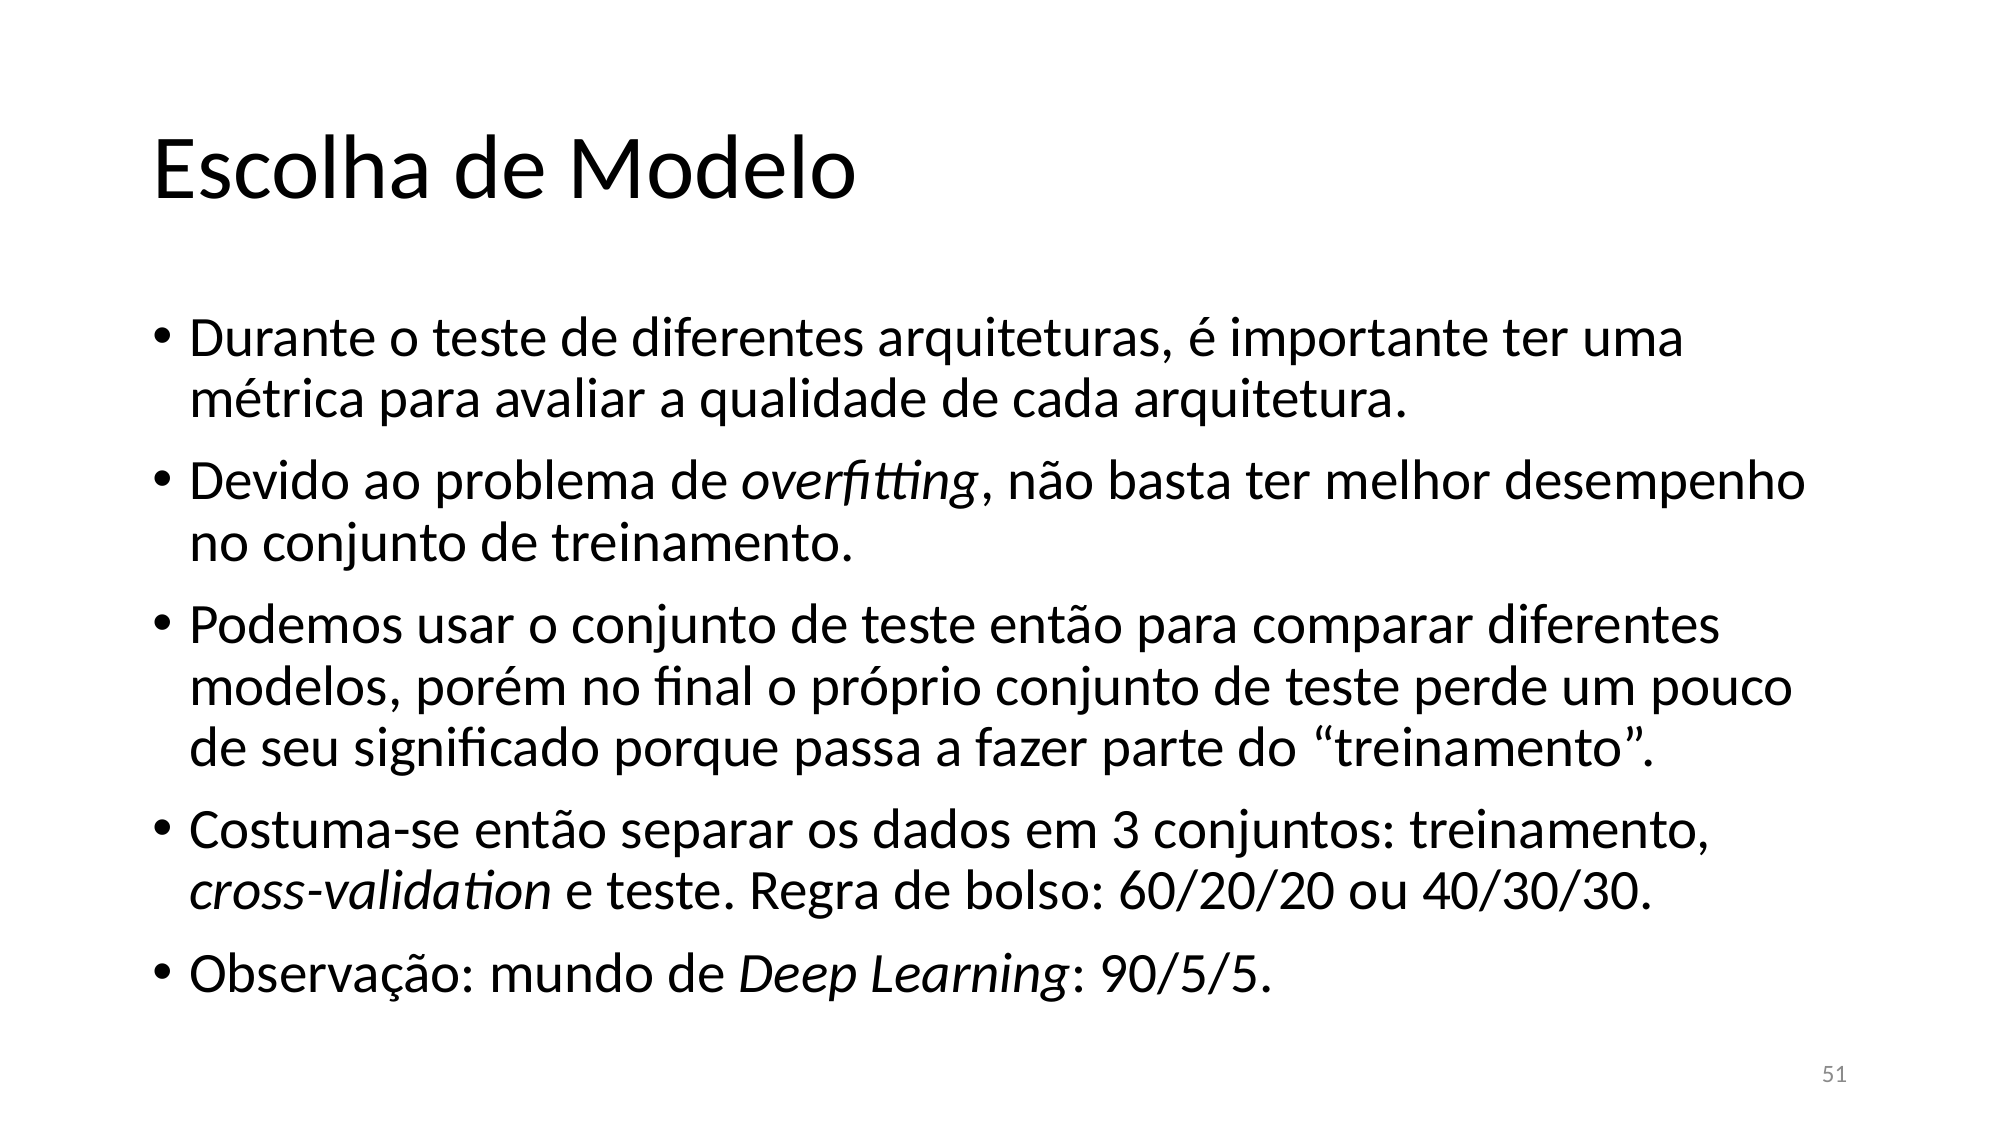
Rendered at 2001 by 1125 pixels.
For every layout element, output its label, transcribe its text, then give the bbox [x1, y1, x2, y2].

list Durante o teste de diferentes arquiteturas, é importante ter uma métrica para avaliar a qualidade de cada arquitetura. Devido ao problema de overfitting, não basta ter melhor desempenho no conjunto de treinamento. Podemos usar o conjunto de teste então para comparar diferentes modelos, porém no final o próprio conjunto de teste perde um pouco de seu significado porque passa a fazer parte do “treinamento”. Costuma-se então separar os dados em 3 conjuntos: treinamento, cross-validation e teste. Regra de bolso: 60/20/20 ou 40/30/30. Observação: mundo de Deep Learning: 90/5/5. [137, 299, 1863, 1014]
slide_number 51 [1412, 1042, 1863, 1103]
title Escolha de Modelo [137, 59, 1863, 278]
